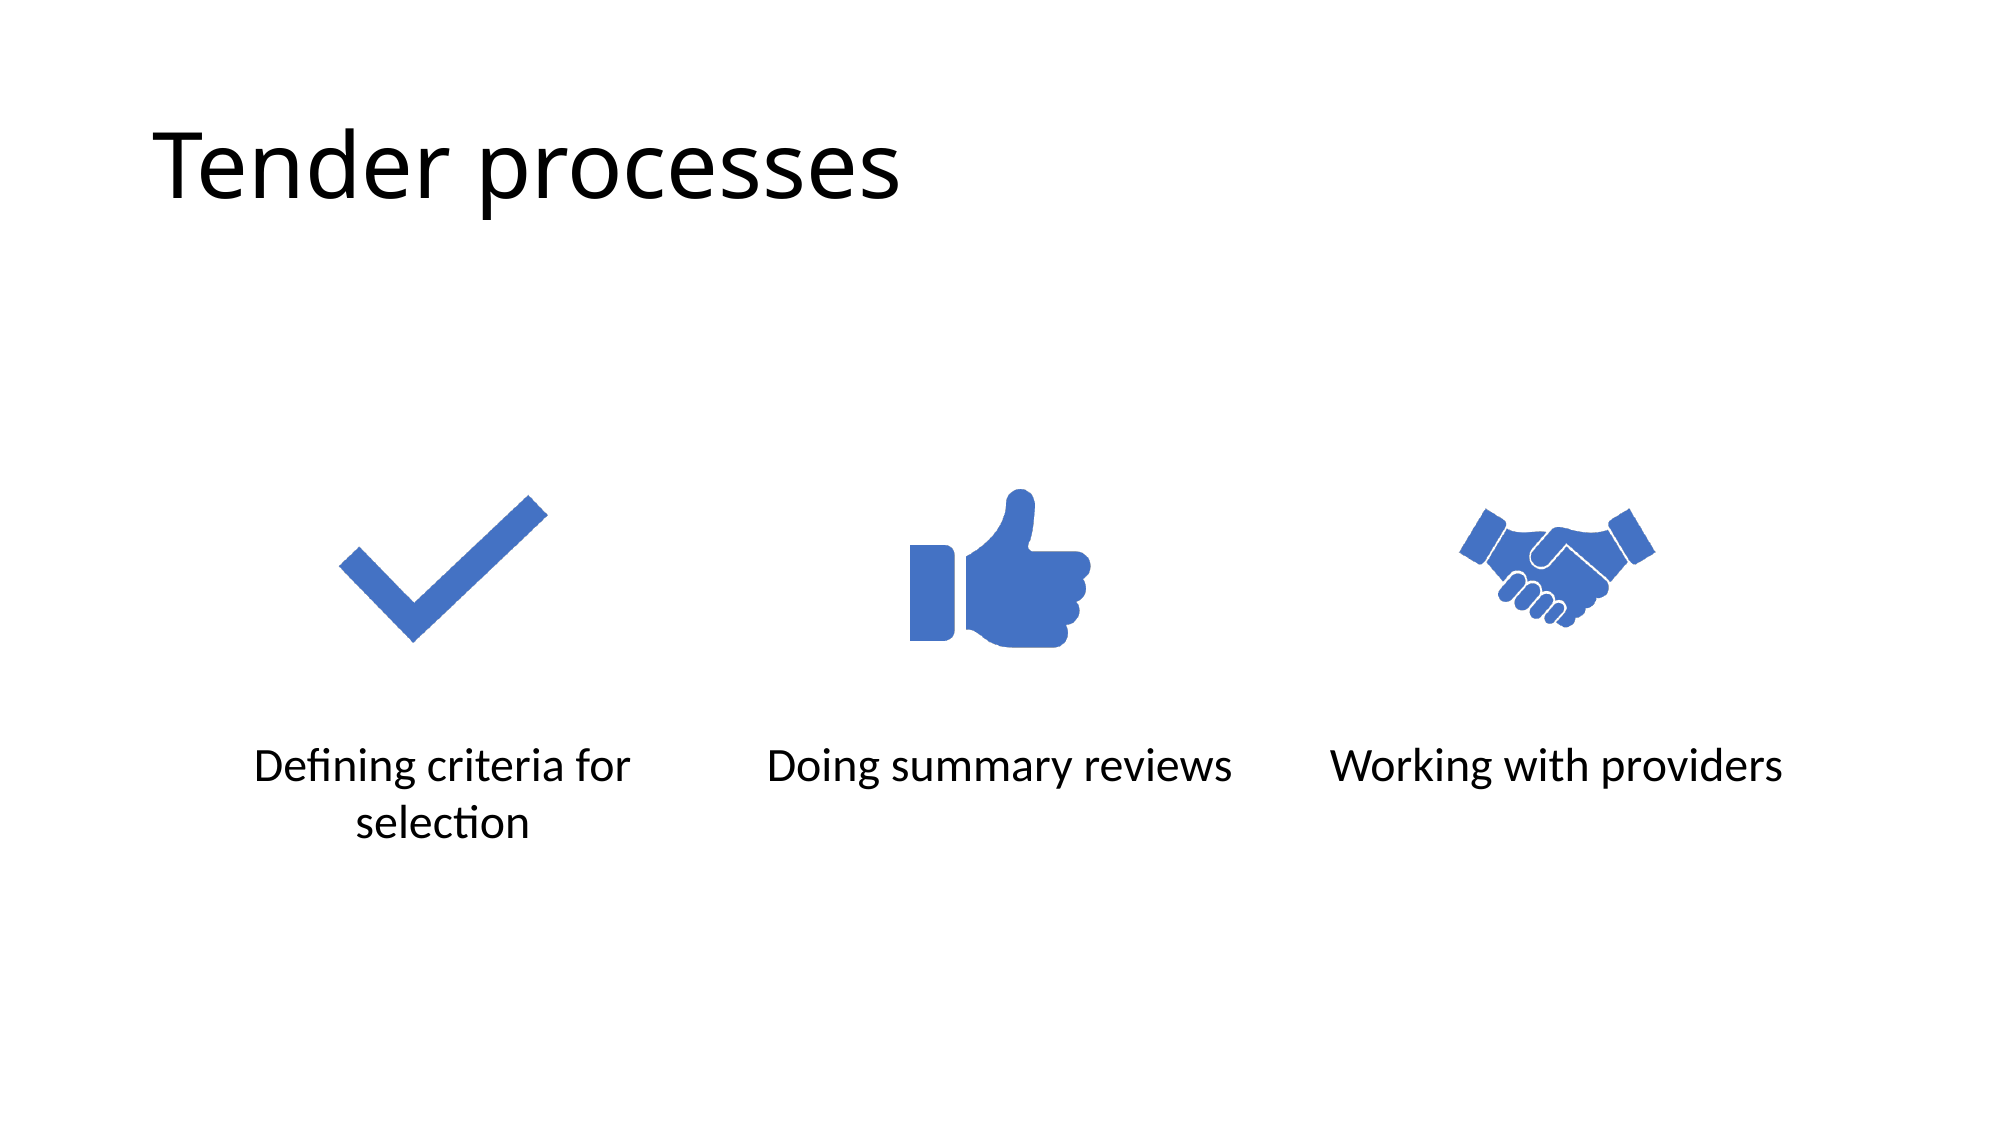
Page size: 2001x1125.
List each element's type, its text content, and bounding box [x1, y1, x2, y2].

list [137, 299, 1863, 1014]
title Tender processes [137, 59, 1863, 278]
